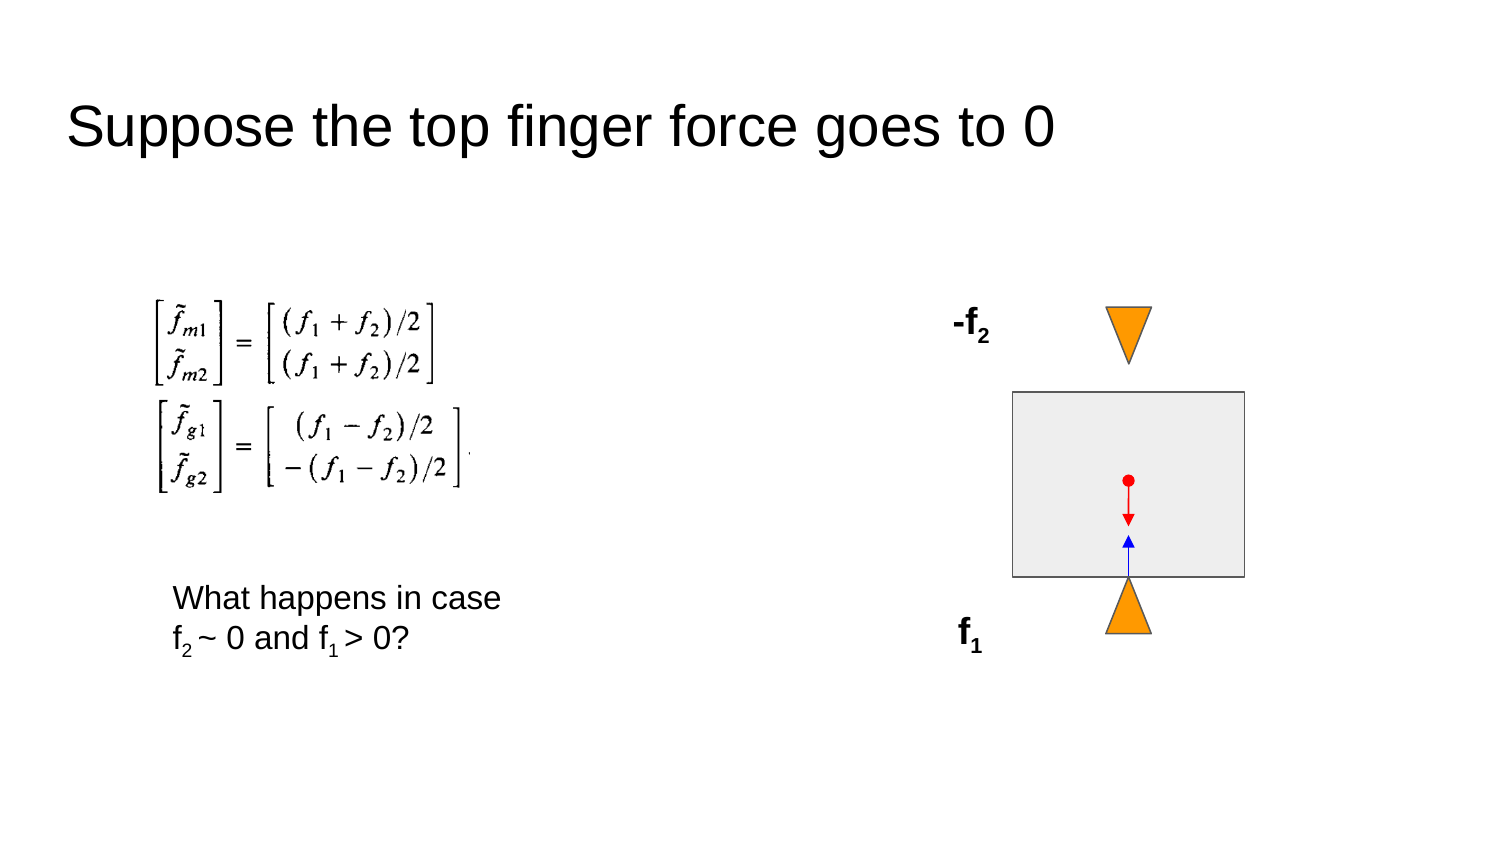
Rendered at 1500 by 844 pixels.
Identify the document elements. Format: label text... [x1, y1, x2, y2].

picture [147, 289, 471, 504]
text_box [1012, 306, 1245, 634]
text_box -f2 [937, 282, 1006, 344]
title Suppose the top finger force goes to 0 [51, 72, 1449, 167]
text_box What happens in case f2 ~ 0 and f1 > 0? [157, 561, 562, 720]
text_box f1 [942, 591, 1011, 654]
